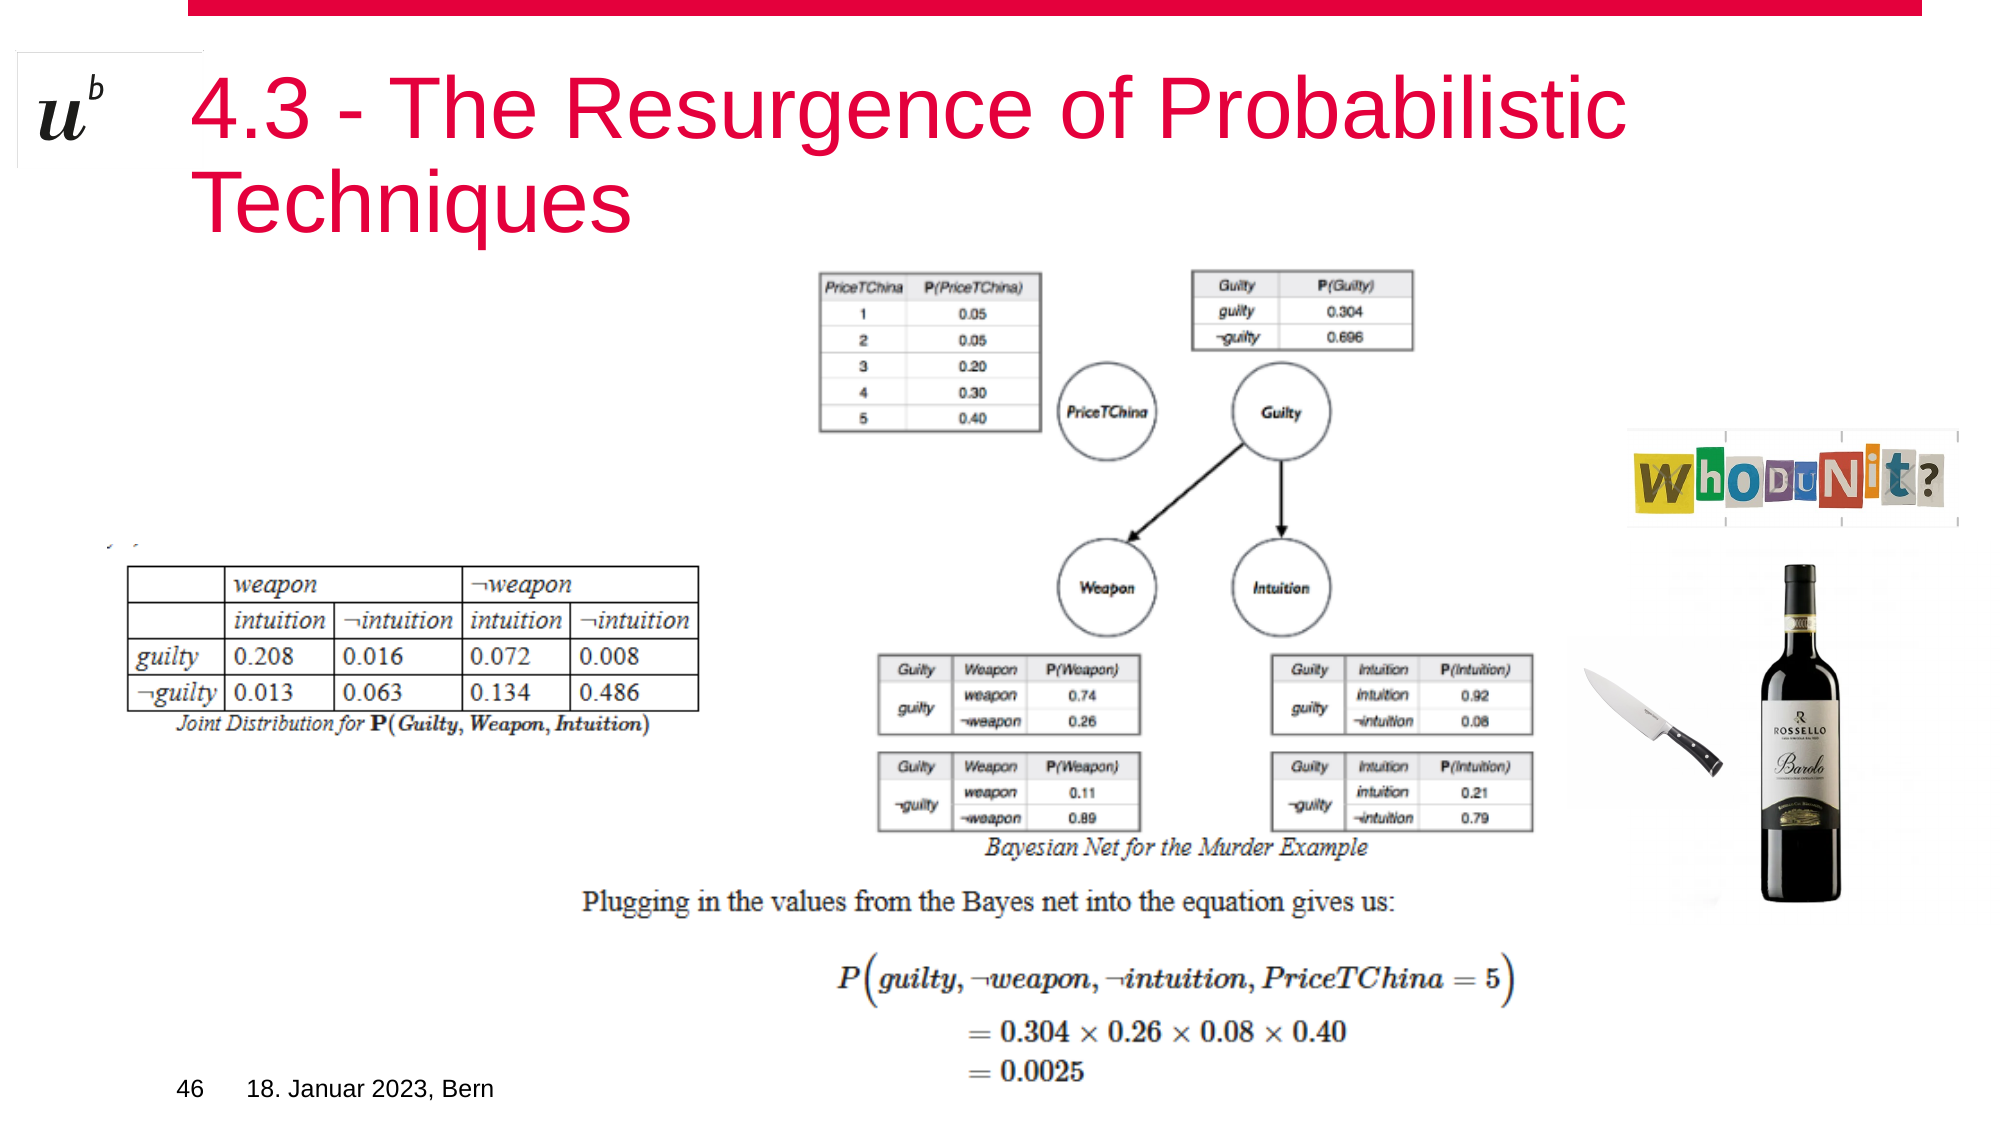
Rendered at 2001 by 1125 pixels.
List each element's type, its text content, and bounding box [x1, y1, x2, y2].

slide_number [231, 1057, 602, 1117]
picture [15, 50, 175, 169]
footer Organisationseinheit [623, 1057, 1900, 1117]
title 4.3 - The Resurgence of Probabilistic Techniques [175, 47, 1901, 171]
slide_number ‹#› [149, 1057, 211, 1117]
picture [106, 240, 2000, 1105]
